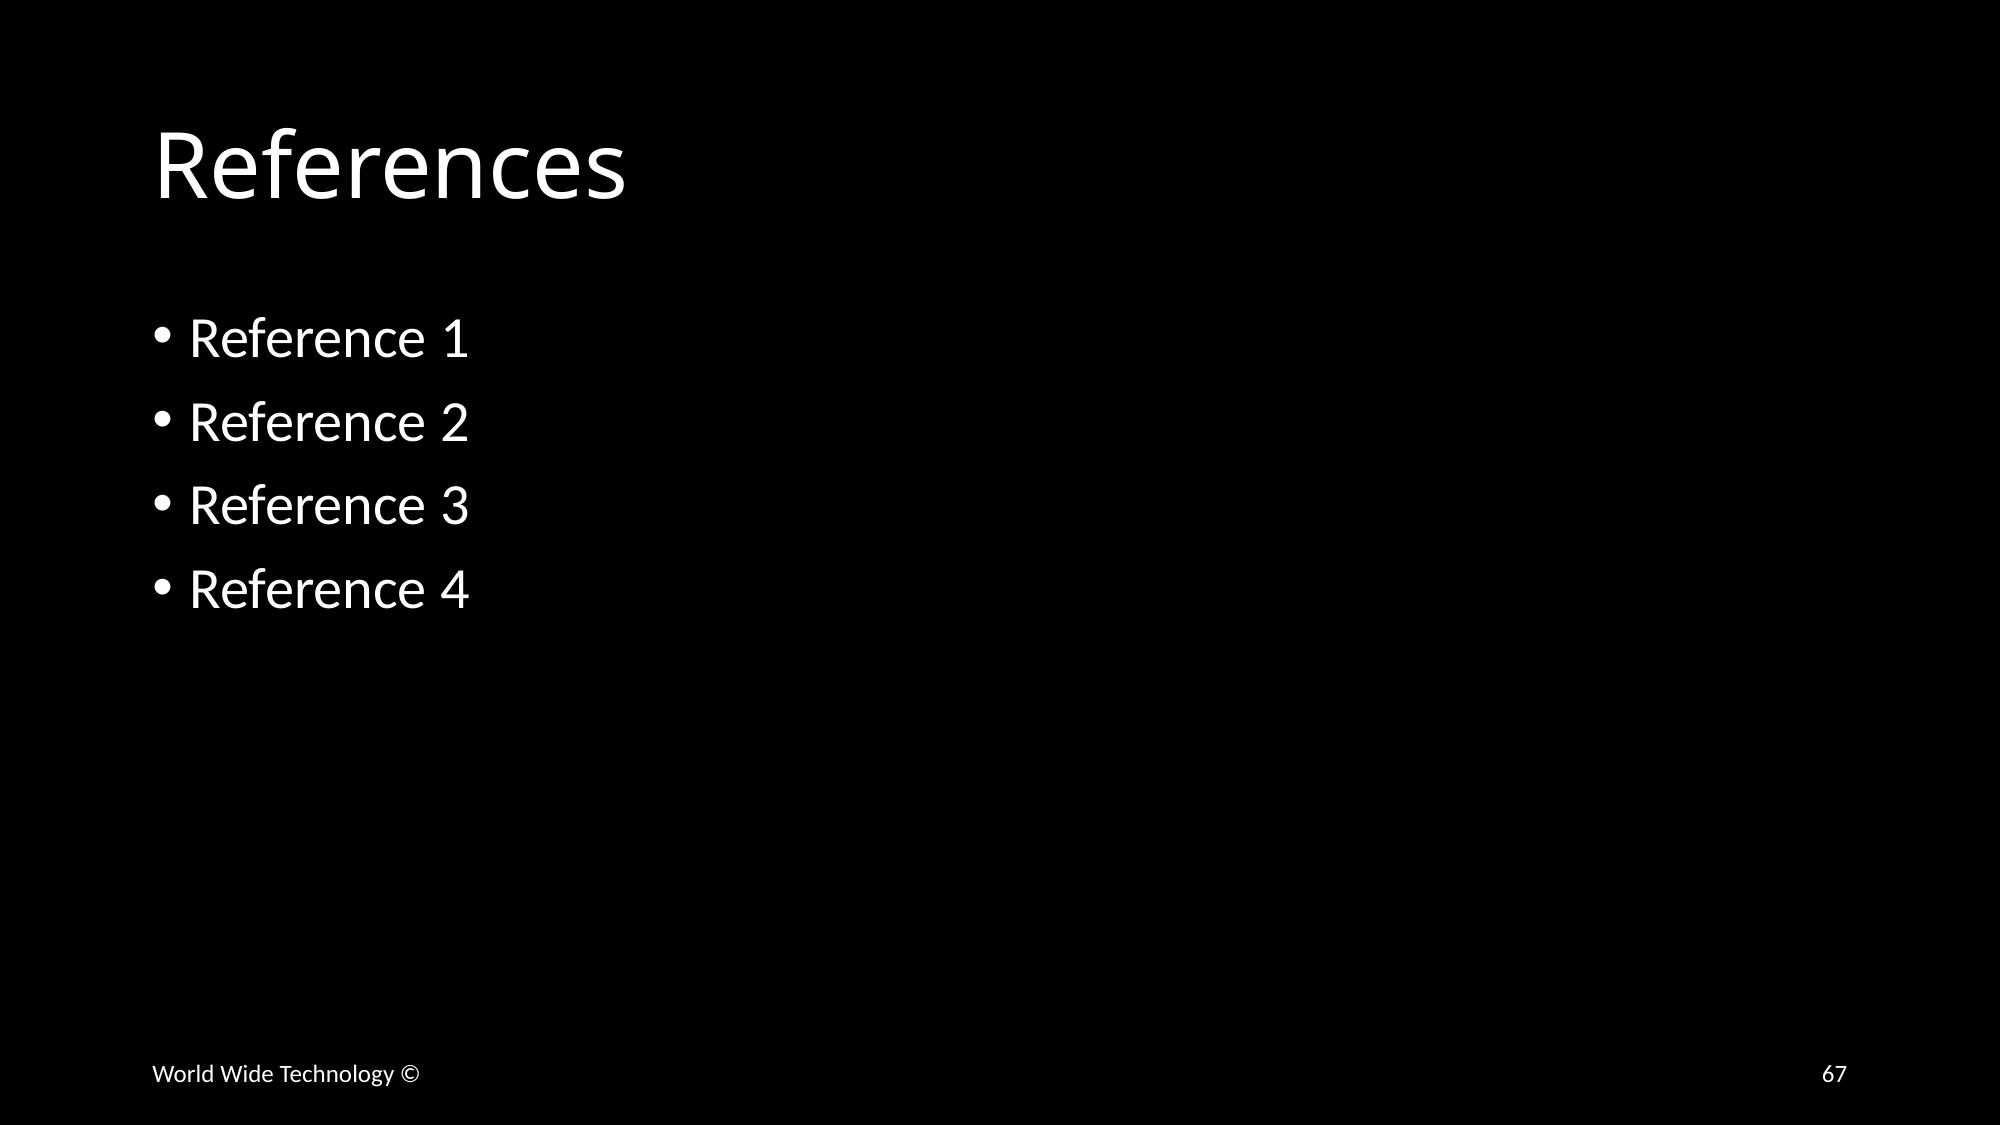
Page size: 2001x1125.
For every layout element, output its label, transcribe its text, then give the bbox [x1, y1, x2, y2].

title References [137, 59, 1863, 278]
slide_number 67 [1412, 1042, 1863, 1103]
slide_number World Wide Technology © [137, 1042, 588, 1103]
list Reference 1 Reference 2 Reference 3 Reference 4 [137, 299, 1863, 1014]
